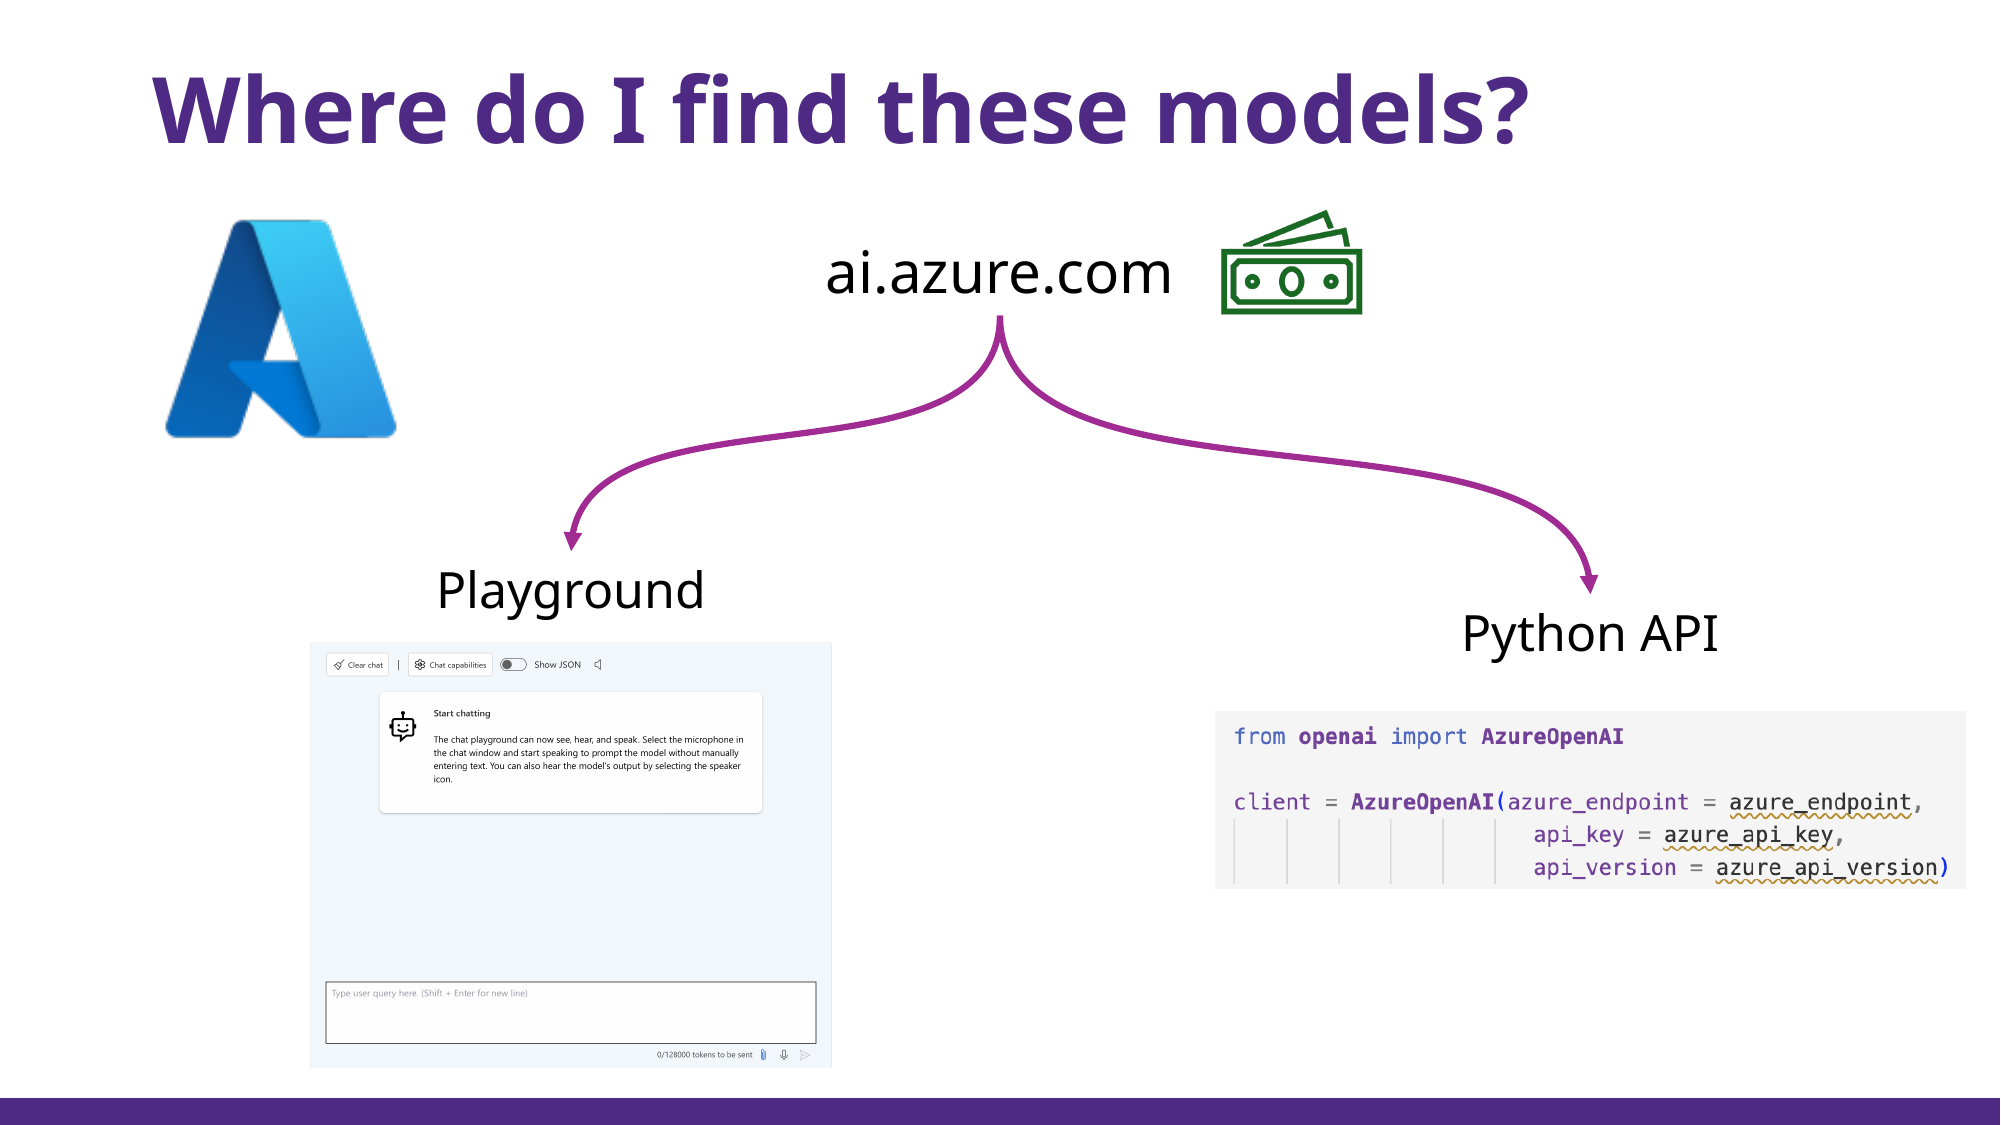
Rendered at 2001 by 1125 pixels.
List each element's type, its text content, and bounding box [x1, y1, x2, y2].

picture [155, 204, 407, 456]
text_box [1215, 579, 1966, 889]
title Where do I find these models? [137, 39, 1863, 188]
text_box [667, 218, 904, 649]
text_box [1162, 152, 1428, 744]
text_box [310, 550, 832, 1069]
list ai.azure.com [904, 232, 1162, 316]
picture [1215, 186, 1367, 338]
